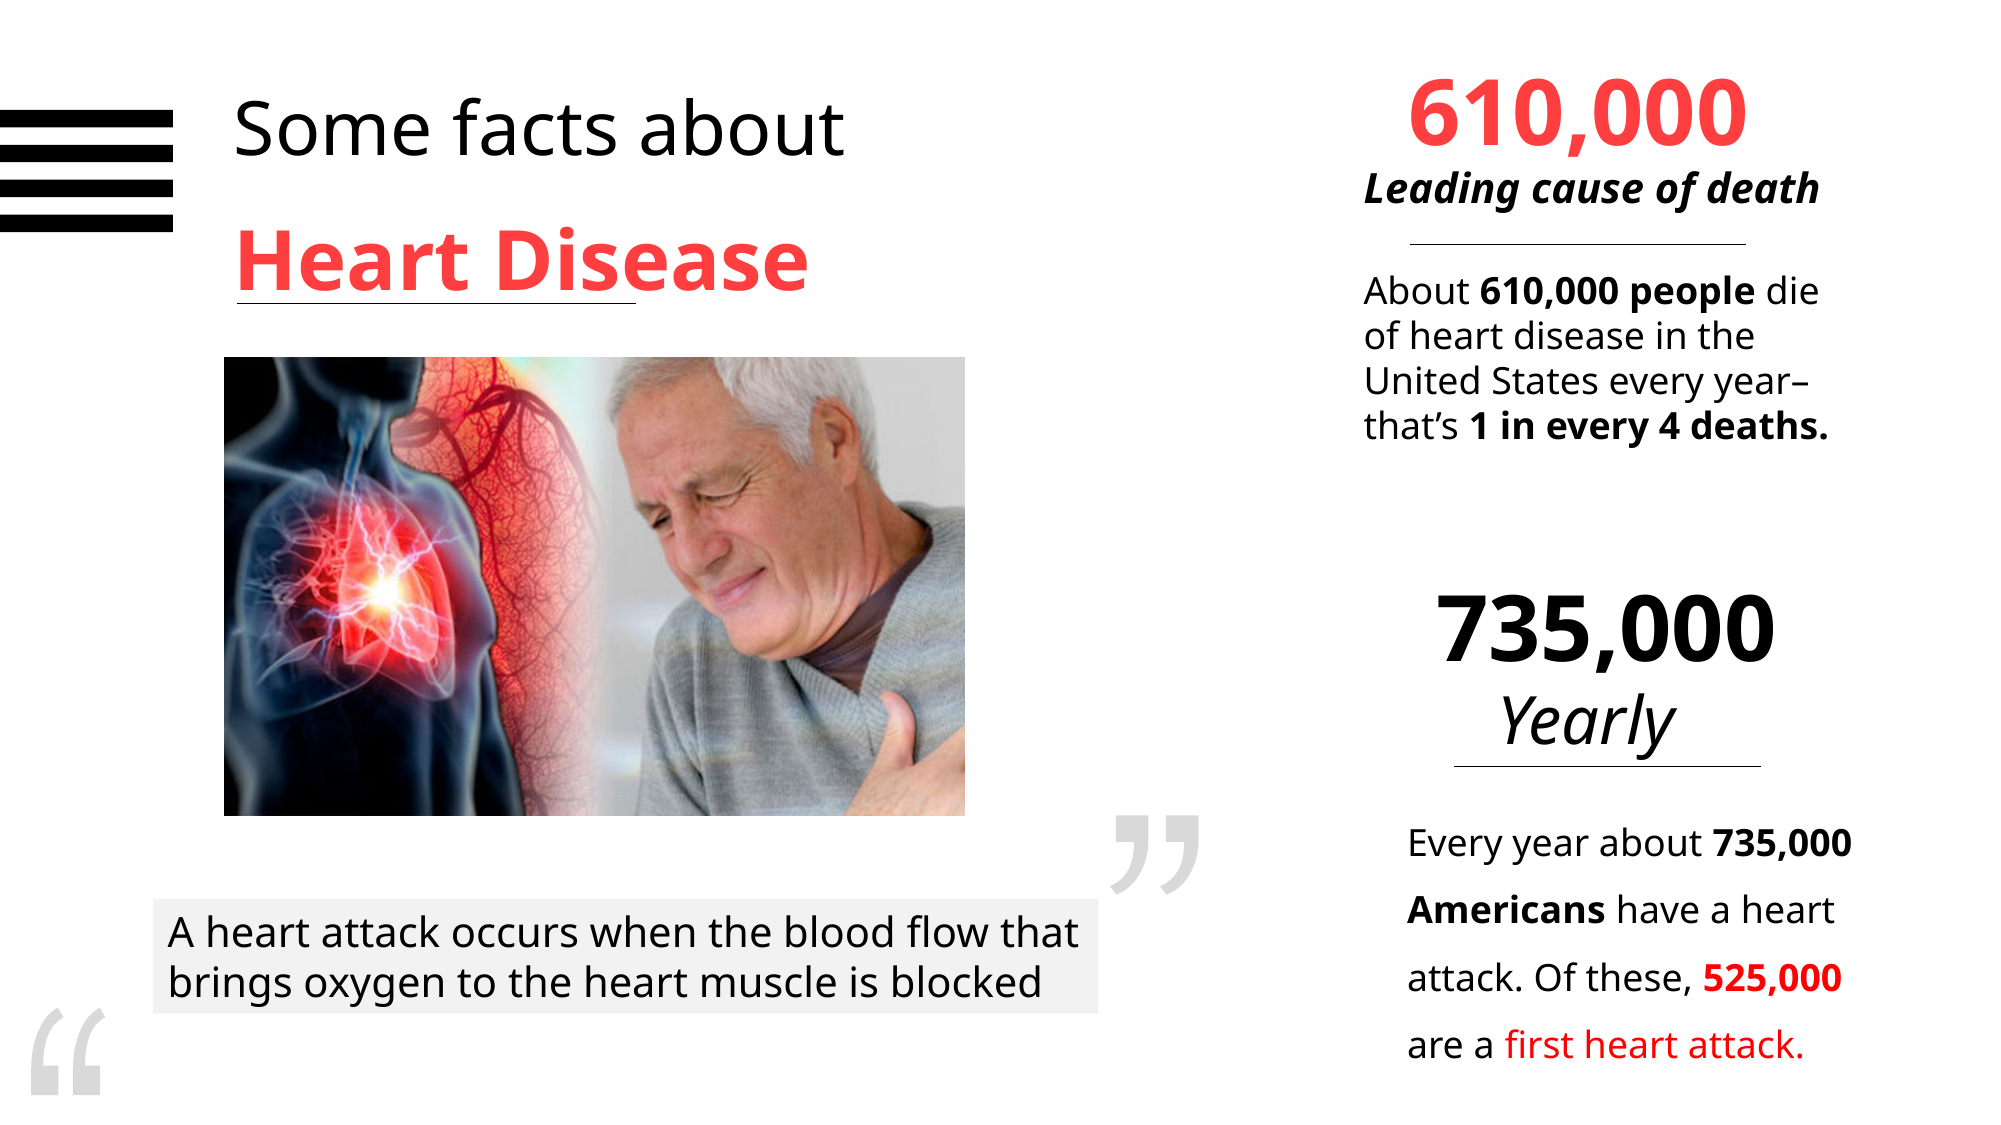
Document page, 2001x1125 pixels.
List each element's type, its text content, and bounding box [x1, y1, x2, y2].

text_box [0, 109, 173, 233]
text_box Yearly [1482, 670, 1731, 766]
text_box 735,000 [1421, 562, 1793, 688]
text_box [219, 73, 940, 315]
text_box About 610,000 people die of heart disease in the United States every year–that’s 1 in every 4 deaths. [1348, 259, 1865, 455]
text_box 610,000 [1314, 0, 1800, 186]
text_box [30, 1006, 65, 1097]
text_box [71, 1006, 107, 1097]
text_box Every year about 735,000 Americans have a heart attack. Of these, 525,000 are a first heart attack. [1392, 788, 1909, 1074]
text_box Leading cause of death [1348, 154, 1892, 219]
picture [224, 357, 965, 816]
text_box [1108, 814, 1150, 896]
text_box [1158, 814, 1200, 896]
text_box A heart attack occurs when the blood flow that brings oxygen to the heart muscle is blocked [153, 898, 1099, 1014]
